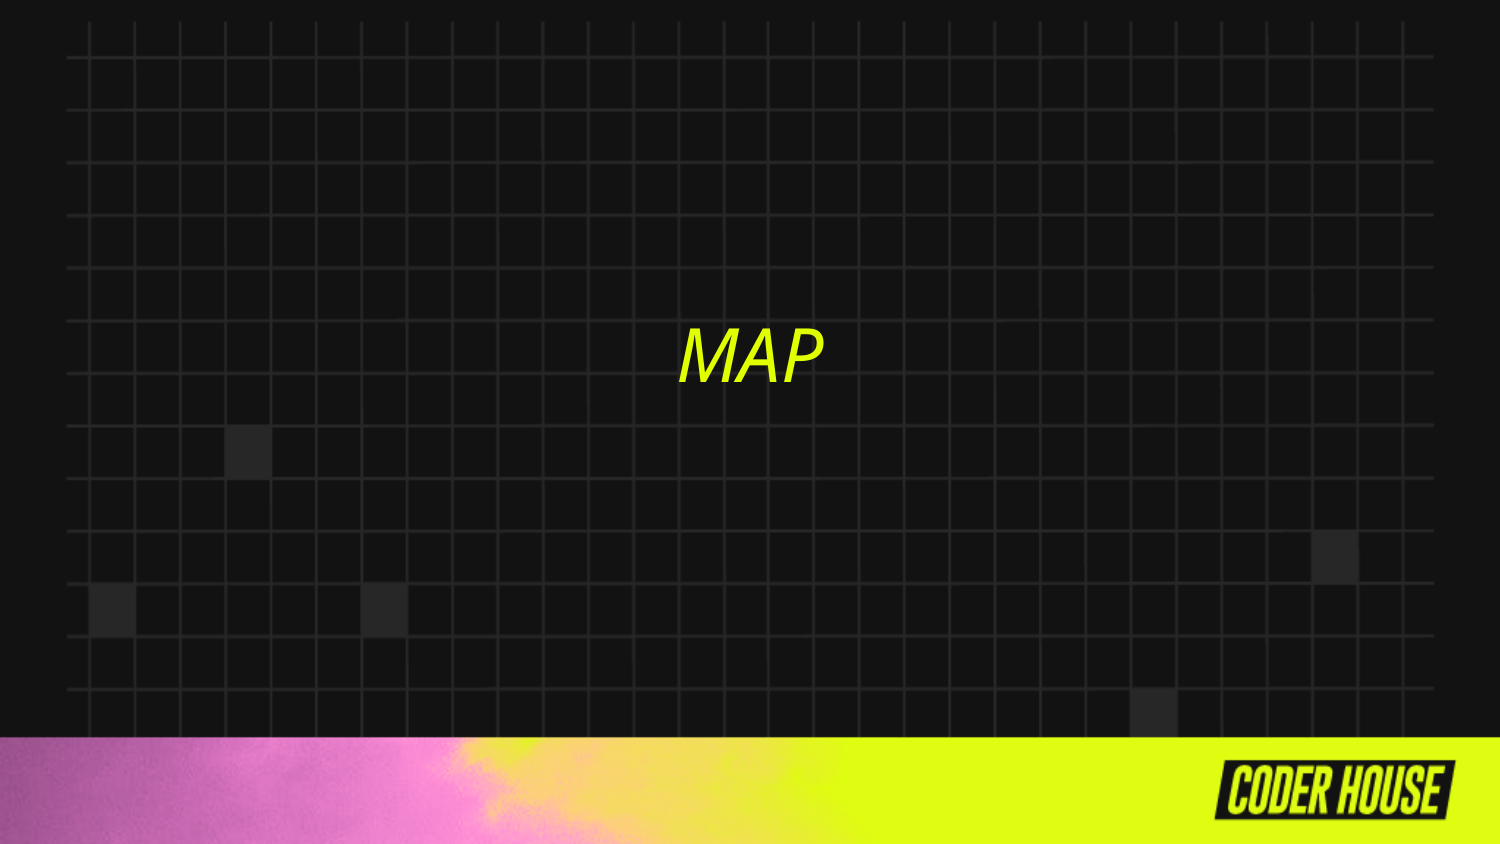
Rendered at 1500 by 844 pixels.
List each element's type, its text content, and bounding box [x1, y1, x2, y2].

picture [0, 0, 1500, 844]
text_box MAP [229, 271, 1271, 434]
